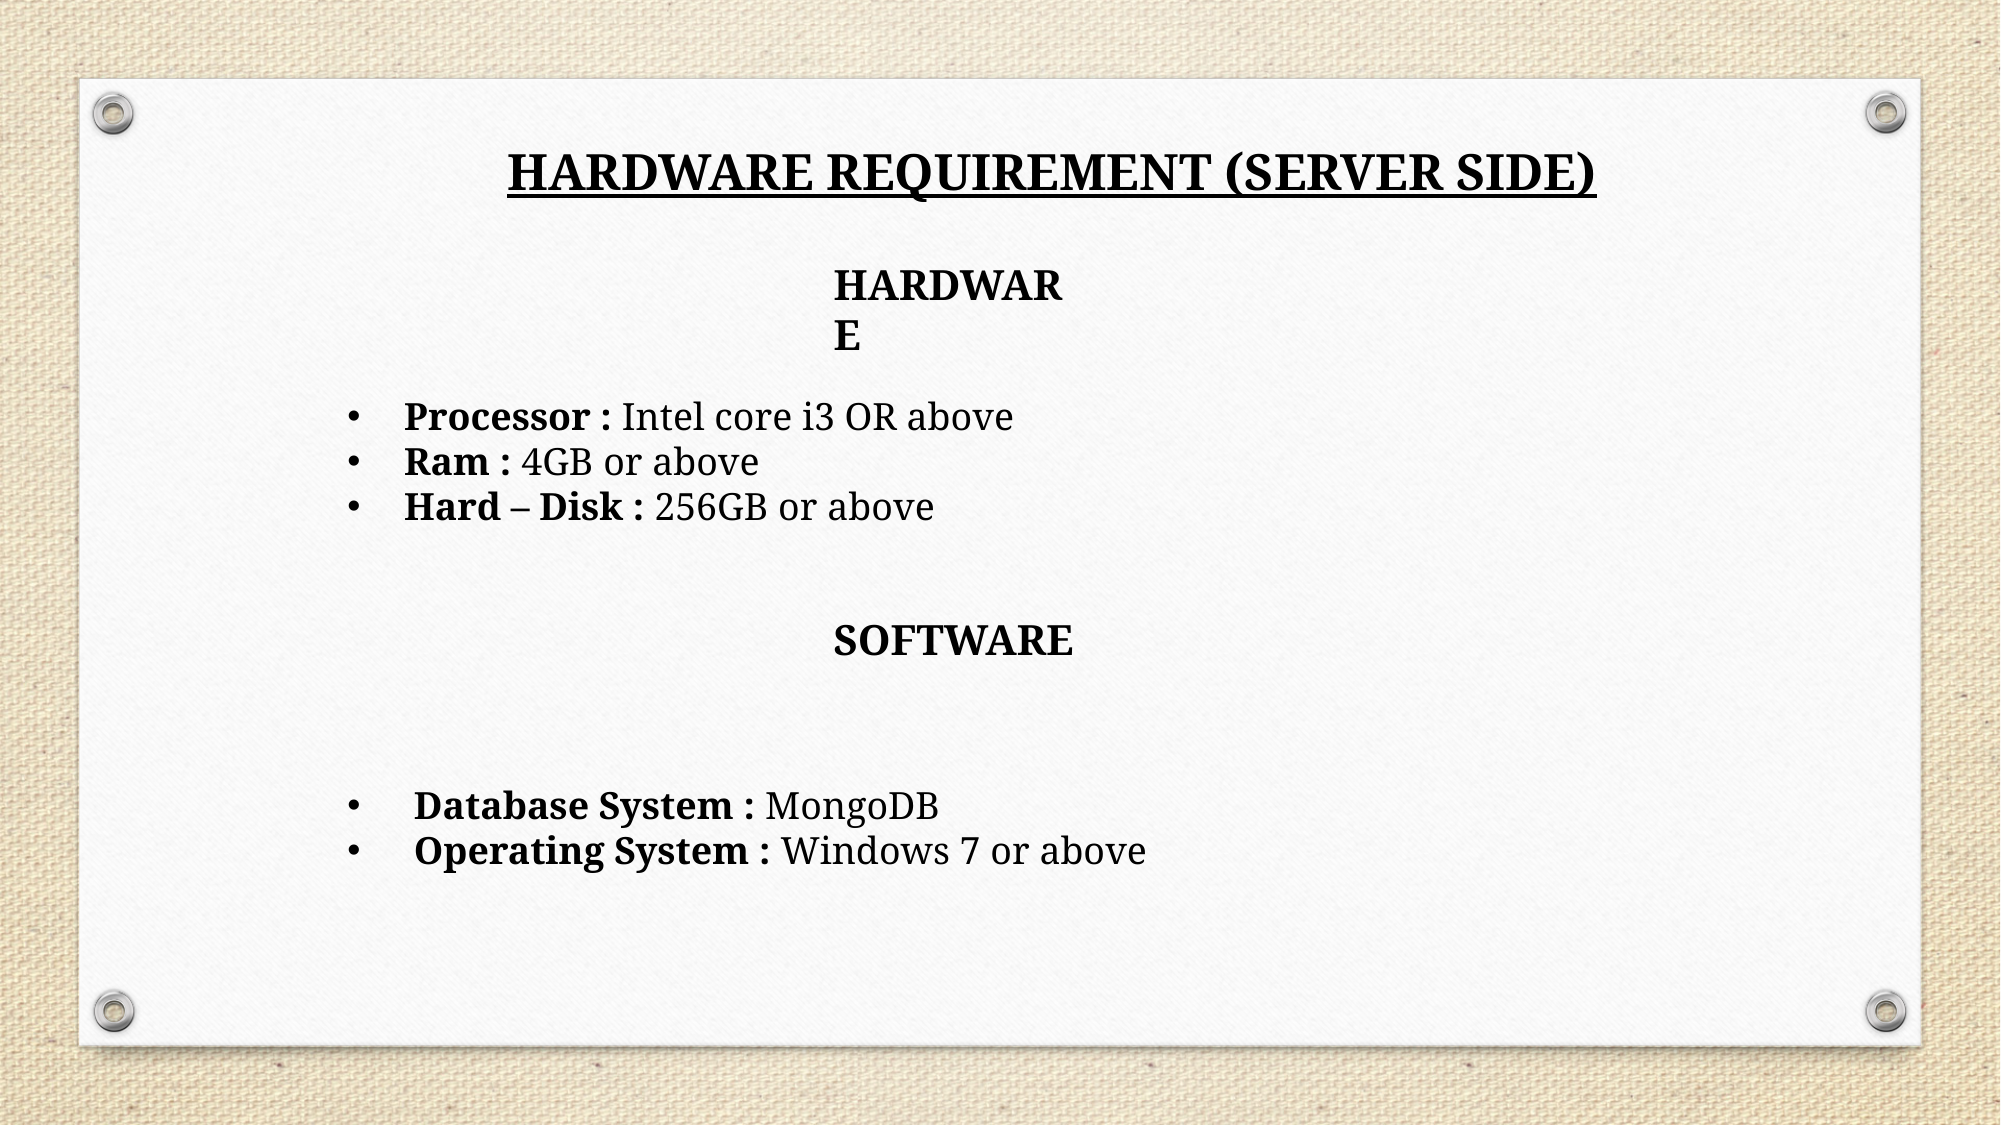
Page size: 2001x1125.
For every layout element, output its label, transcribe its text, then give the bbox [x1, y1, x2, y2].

text_box SOFTWARE [818, 606, 1104, 671]
text_box Processor : Intel core i3 OR above Ram : 4GB or above Hard – Disk : 256GB or above [332, 385, 1683, 536]
text_box HARDWARE REQUIREMENT (SERVER SIDE) [482, 132, 1638, 208]
picture [0, 0, 2001, 1125]
text_box HARDWARE [818, 251, 1104, 367]
text_box Database System : MongoDB Operating System : Windows 7 or above [332, 774, 1671, 880]
